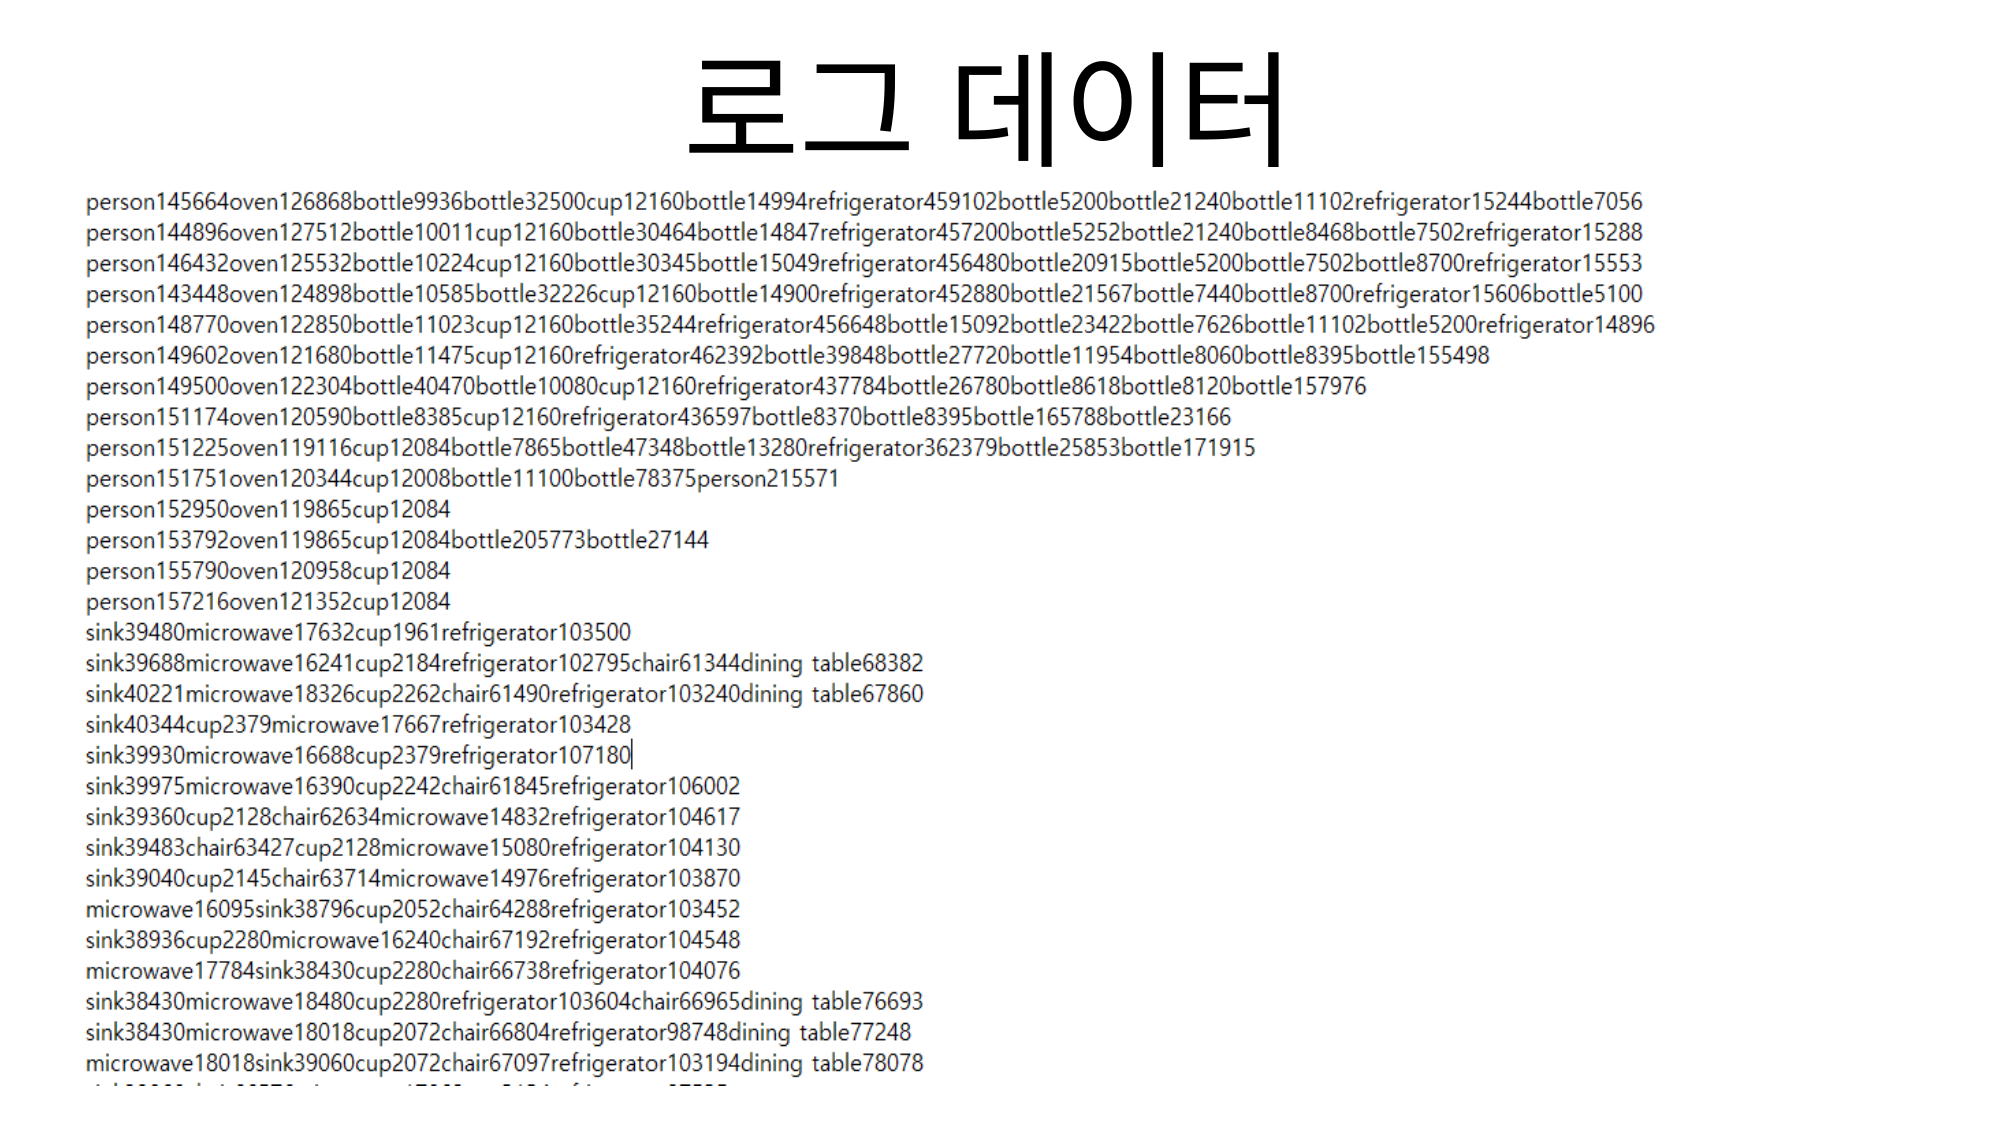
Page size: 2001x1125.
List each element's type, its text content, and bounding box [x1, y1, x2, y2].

title 로그 데이터 [89, 40, 1890, 188]
picture [83, 188, 1952, 1086]
